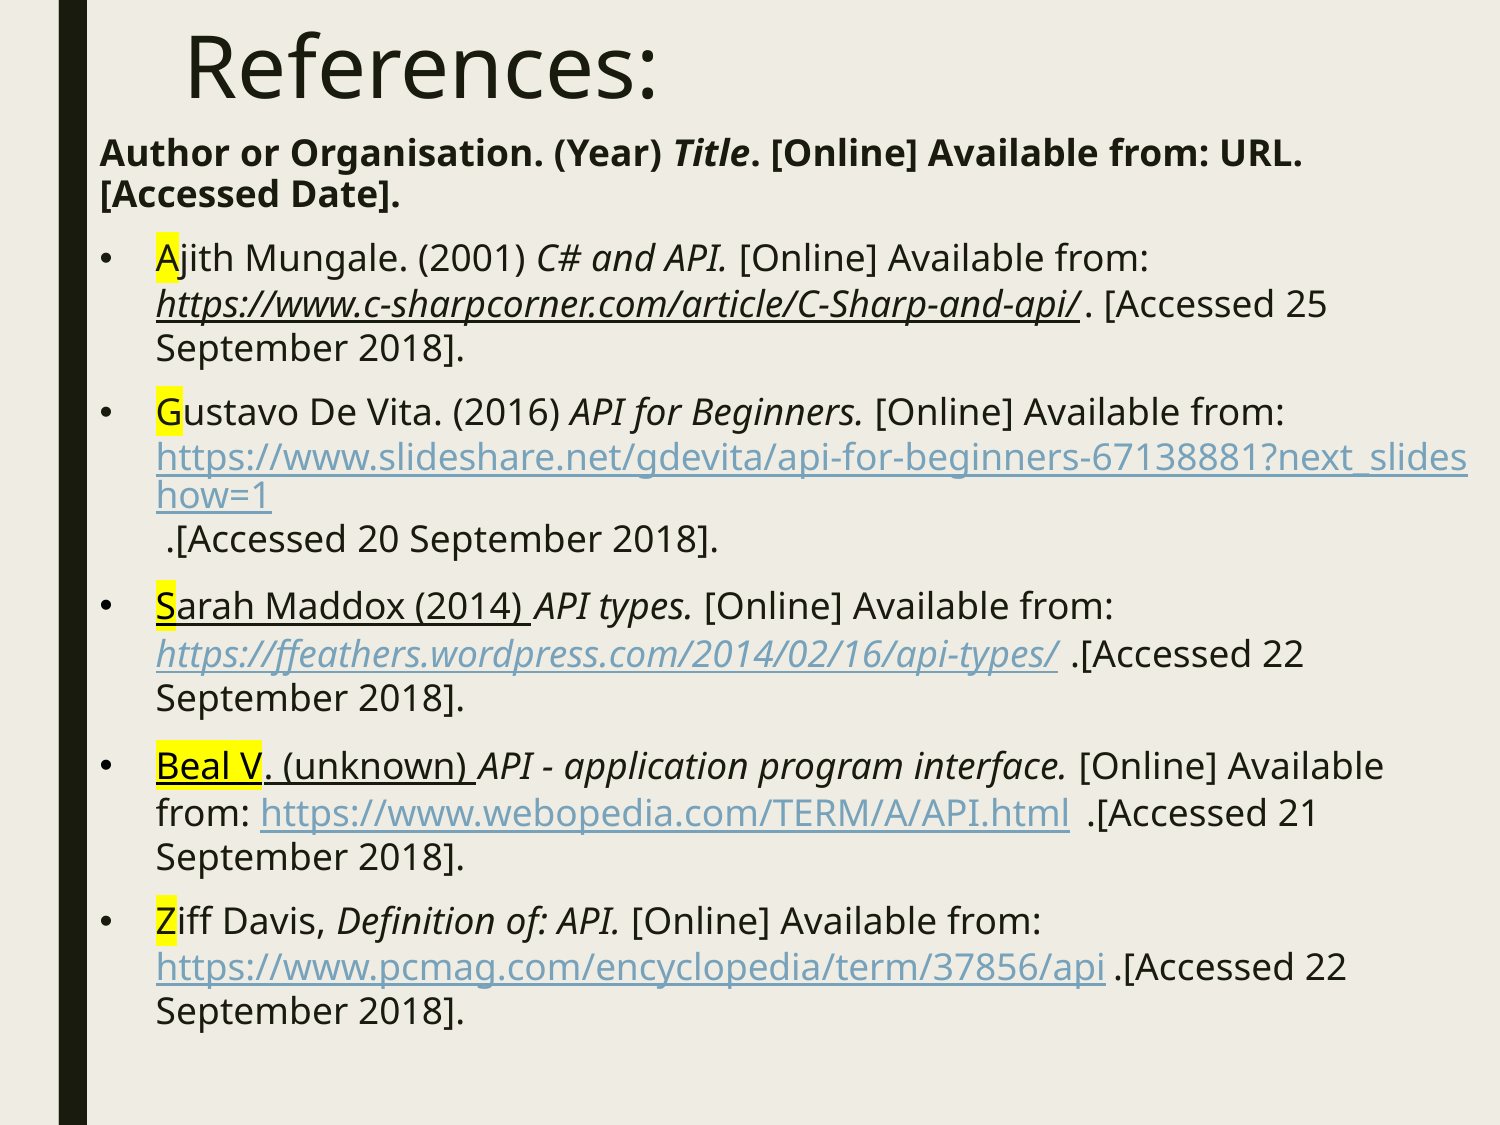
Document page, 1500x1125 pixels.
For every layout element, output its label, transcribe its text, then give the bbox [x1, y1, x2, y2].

list Author or Organisation. (Year) Title. [Online] Available from: URL. [Accessed Date]. Ajith Mungale. (2001) C# and API. [Online] Available from: https://www.c-sharpcorner.com/article/C-Sharp-and-api/. [Accessed 25 September 2018]. Gustavo De Vita. (2016) API for Beginners. [Online] Available from: https://www.slideshare.net/gdevita/api-for-beginners-67138881?next_slideshow=1 .[Accessed 20 September 2018]. Sarah Maddox (2014) API types. [Online] Available from: https://ffeathers.wordpress.com/2014/02/16/api-types/ .[Accessed 22 September 2018]. Beal V. (unknown) API - application program interface. [Online] Available from: https://www.webopedia.com/TERM/A/API.html .[Accessed 21 September 2018]. Ziff Davis, Definition of: API. [Online] Available from: https://www.pcmag.com/encyclopedia/term/37856/api.[Accessed 22 September 2018]. [84, 125, 1500, 1004]
title References: [168, 16, 1351, 125]
